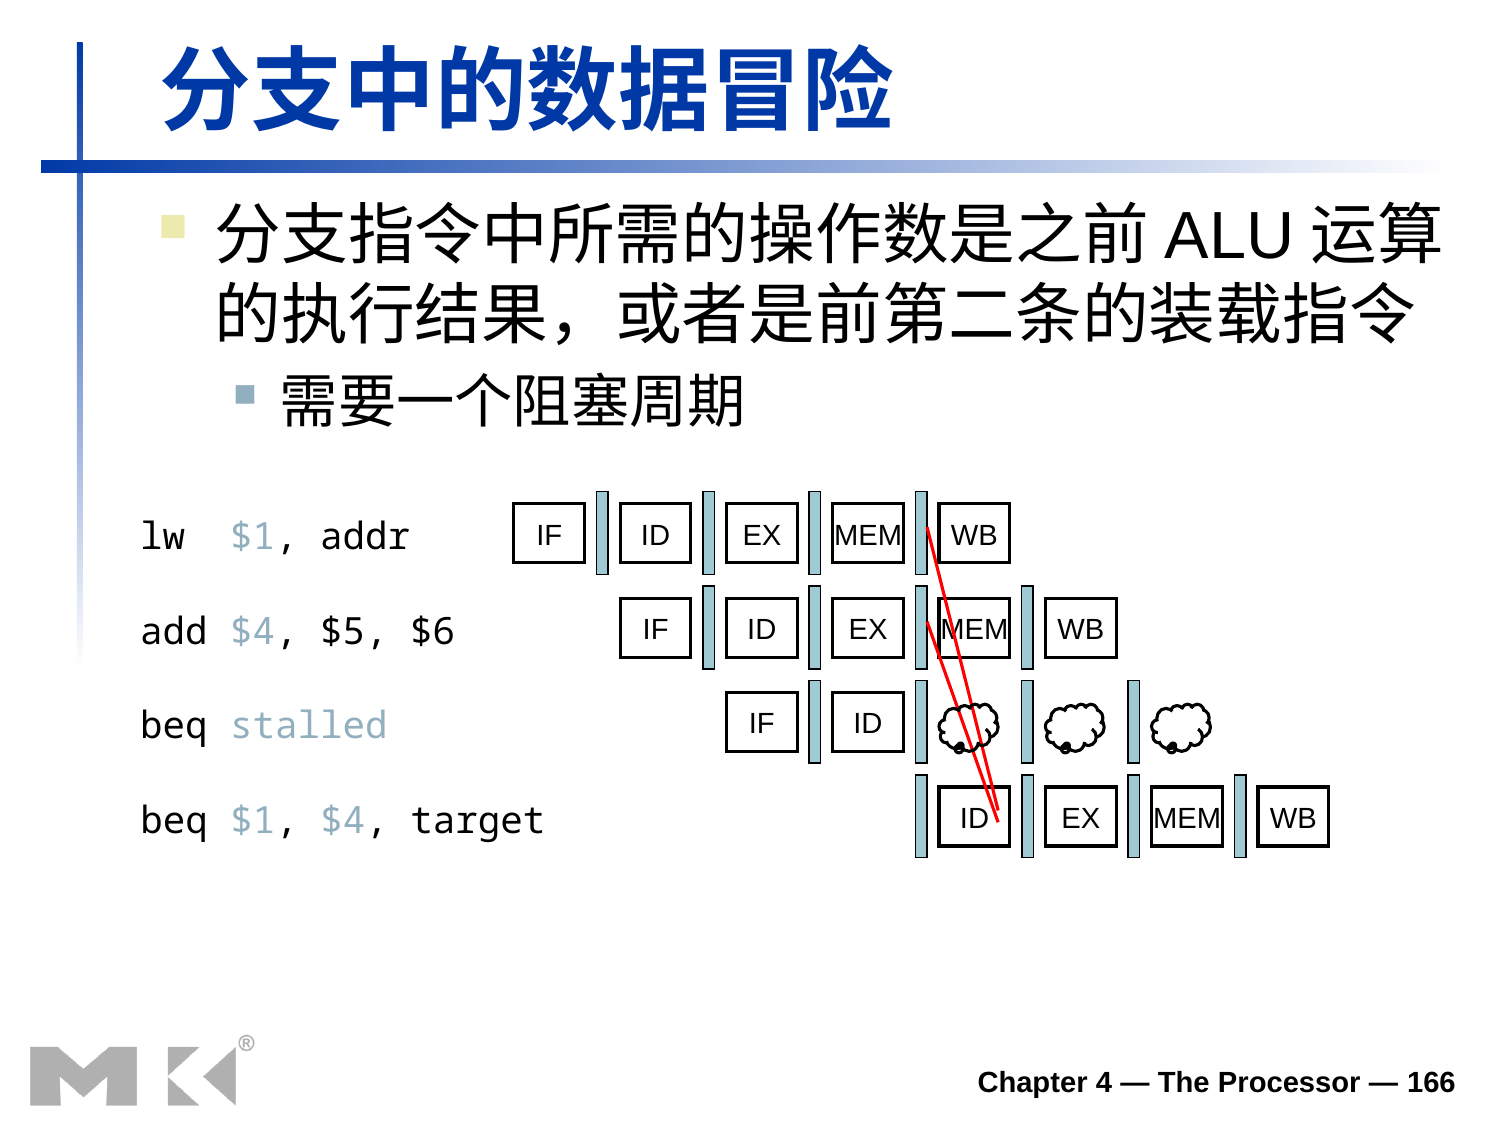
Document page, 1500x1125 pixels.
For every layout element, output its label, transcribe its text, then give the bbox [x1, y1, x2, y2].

picture [29, 1034, 255, 1106]
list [142, 184, 1500, 457]
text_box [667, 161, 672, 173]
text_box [722, 161, 726, 173]
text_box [123, 491, 1330, 858]
text_box Di [793, 161, 797, 173]
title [144, 0, 1500, 150]
text_box Di [815, 161, 819, 173]
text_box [125, 599, 470, 660]
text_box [700, 161, 706, 173]
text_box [277, 1046, 1471, 1106]
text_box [125, 504, 425, 565]
text_box IF [612, 161, 617, 173]
text_box [436, 161, 440, 173]
